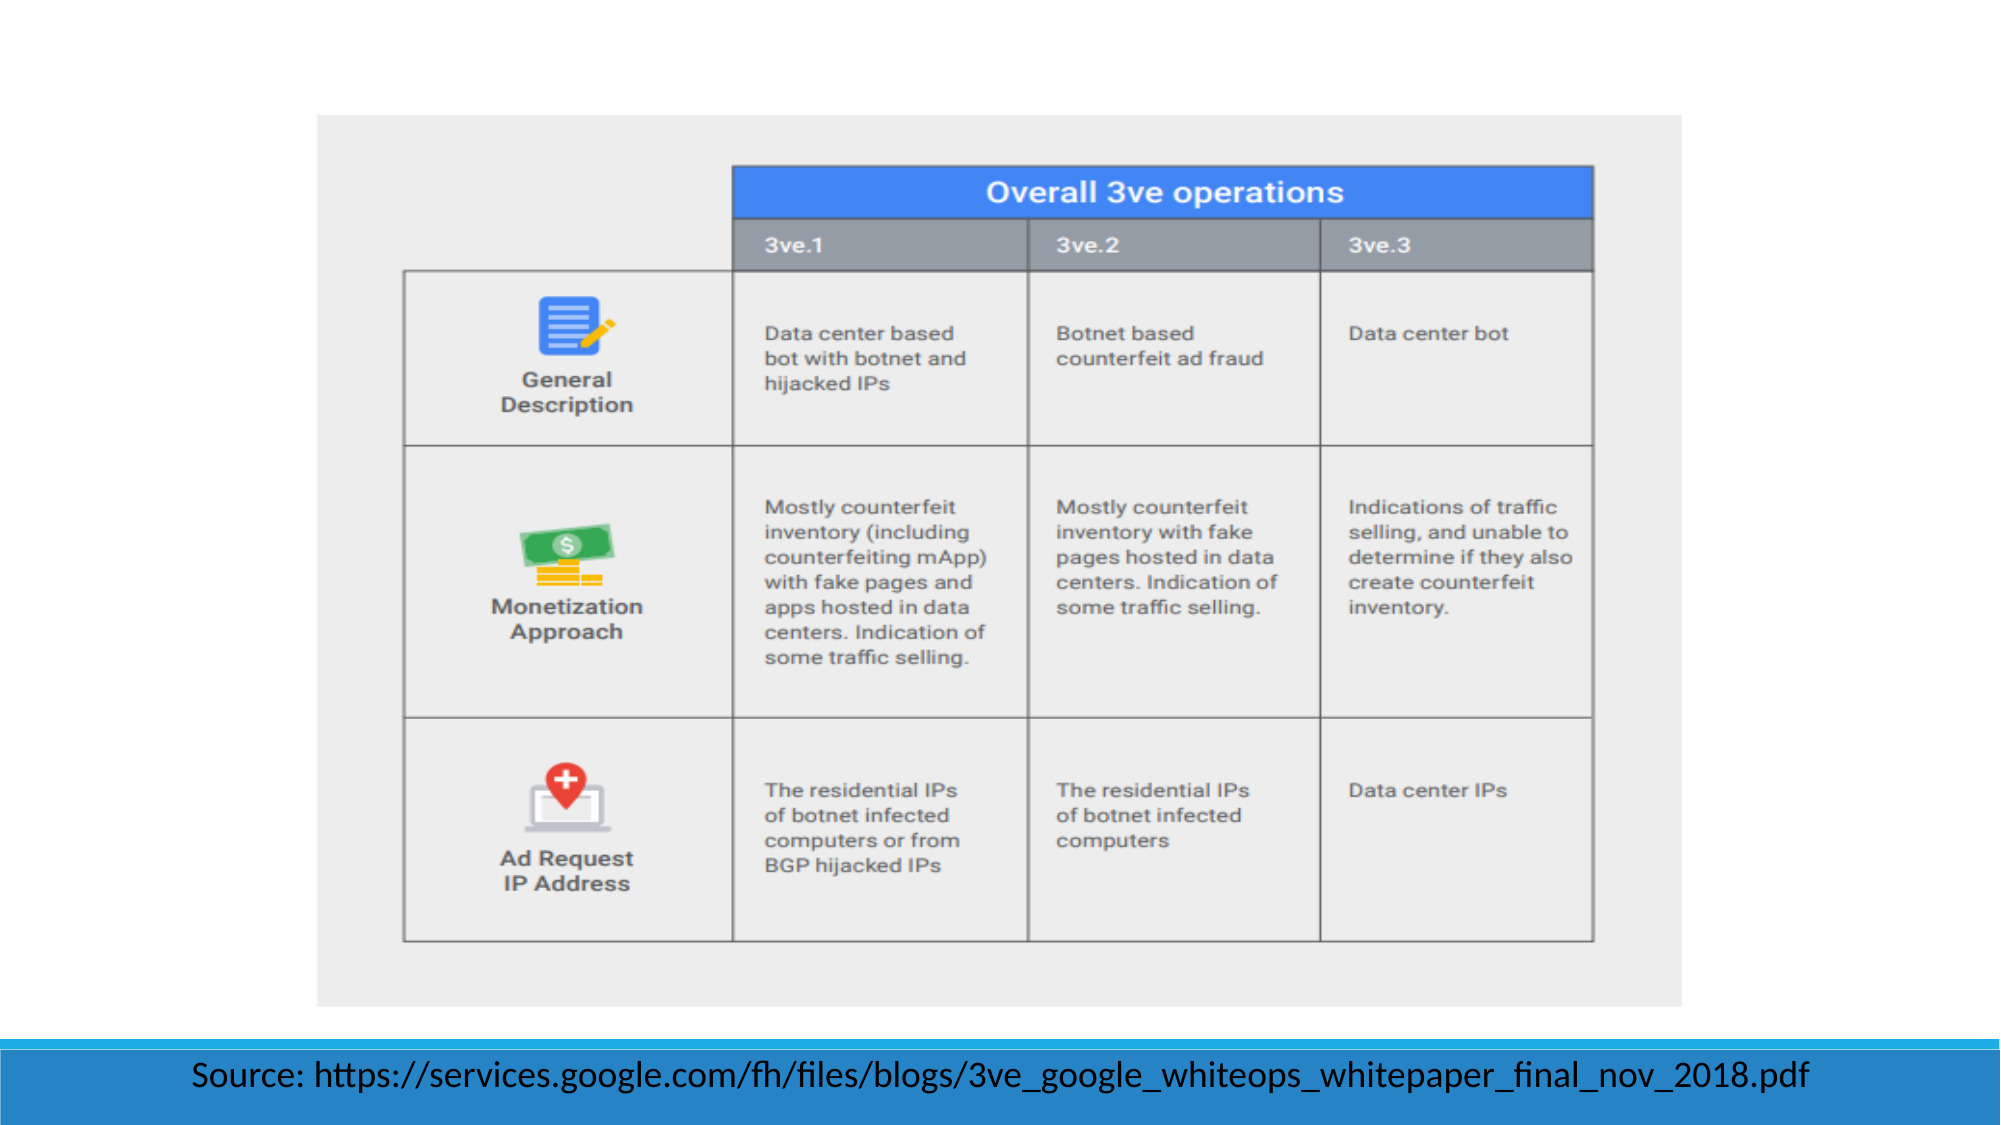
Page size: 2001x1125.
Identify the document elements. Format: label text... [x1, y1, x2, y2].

picture [309, 115, 1691, 1010]
text_box Source: https://services.google.com/fh/files/blogs/3ve_google_whiteops_whitepaper_final_nov_2018.pdf [176, 1042, 1873, 1103]
